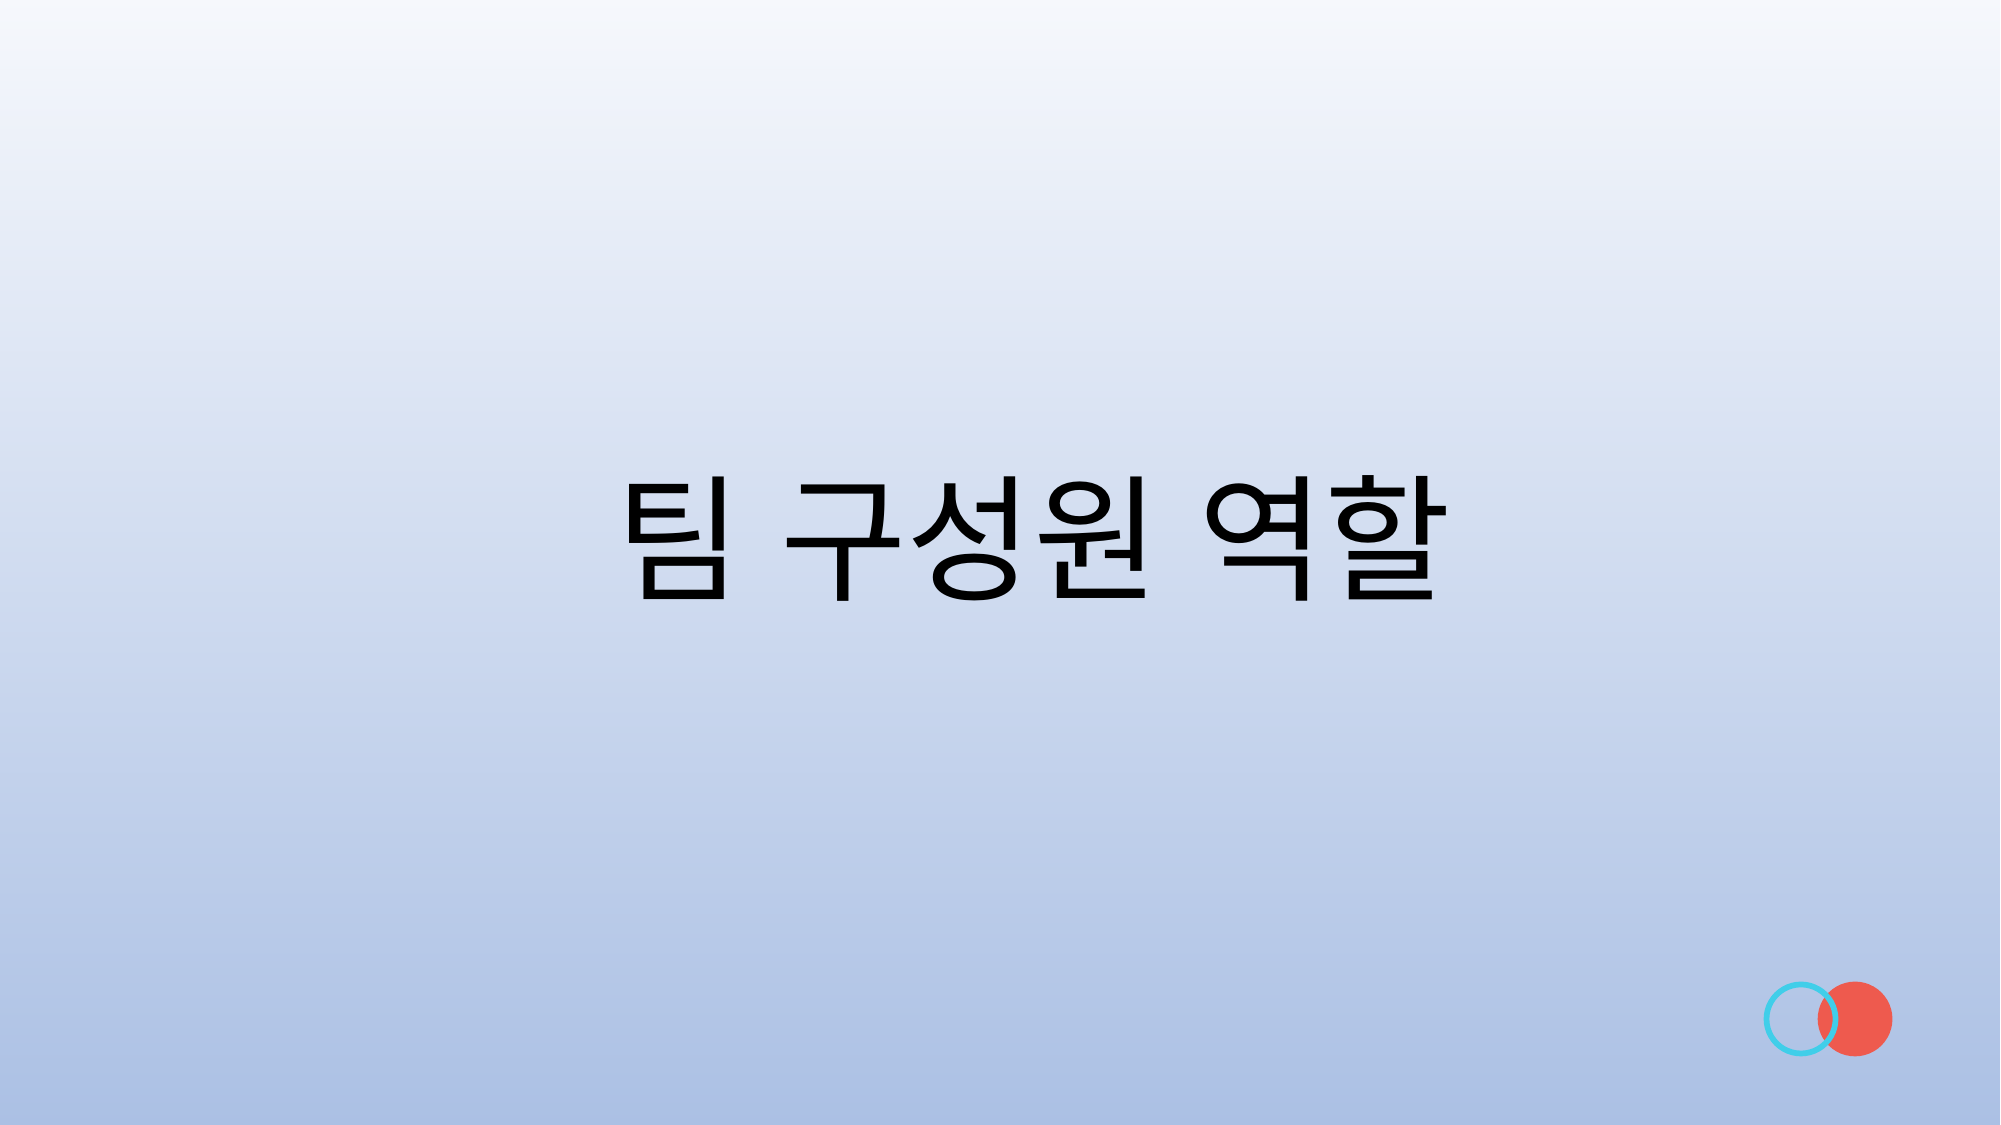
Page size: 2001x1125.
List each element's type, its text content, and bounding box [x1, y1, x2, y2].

text_box 팀 구성원 역할 [323, 445, 1744, 625]
